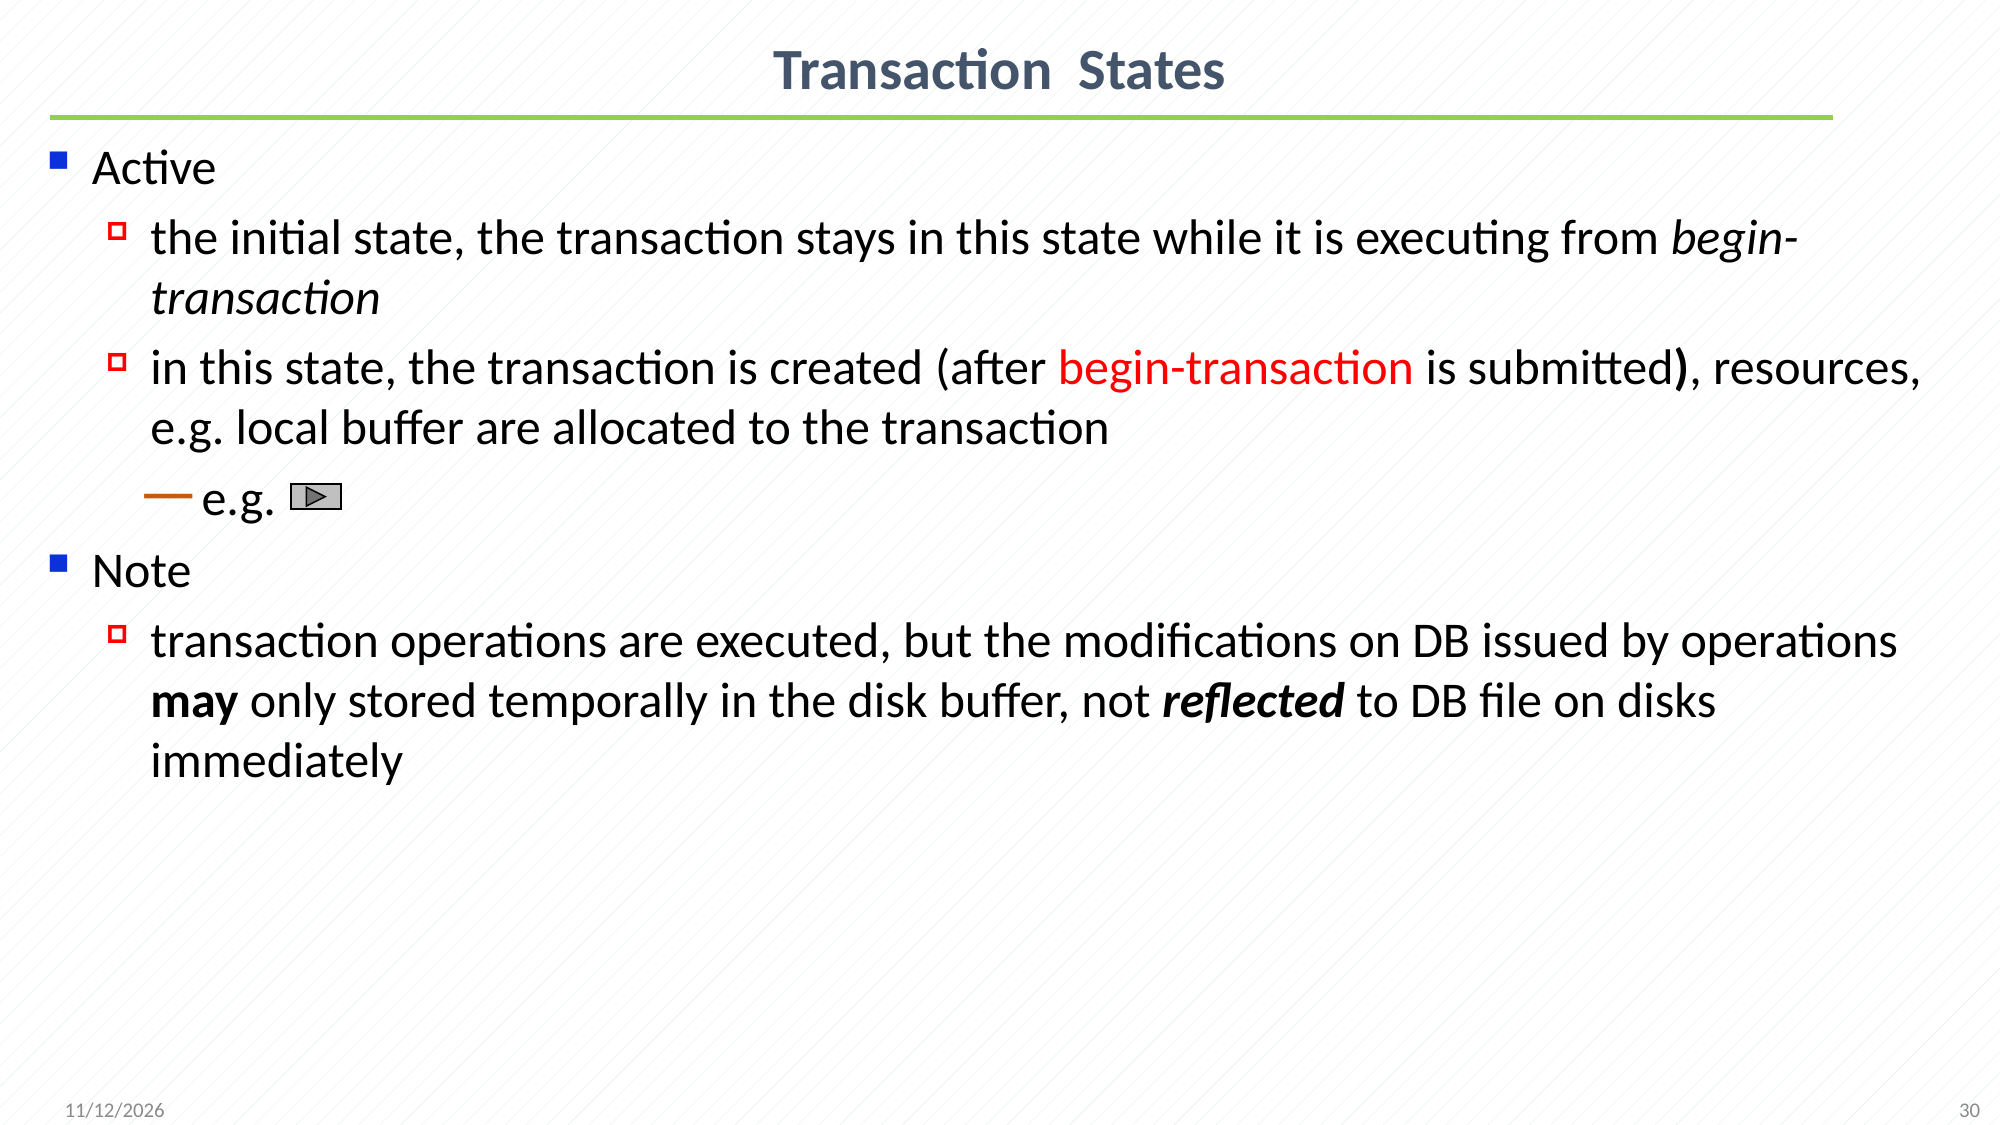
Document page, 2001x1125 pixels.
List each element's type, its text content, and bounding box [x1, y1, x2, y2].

slide_number 30 [1545, 1079, 1996, 1125]
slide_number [49, 1079, 500, 1125]
text_box [290, 484, 341, 510]
list Active the initial state, the transaction stays in this state while it is executing from begin-transaction in this state, the transaction is created (after begin-transaction is submitted), resources, e.g. local buffer are allocated to the transaction e.g. Note transaction operations are executed, but the modifications on DB issued by operations may only stored temporally in the disk buffer, not reflected to DB file on disks immediately [32, 126, 1974, 1081]
title Transaction States [50, 13, 1949, 126]
